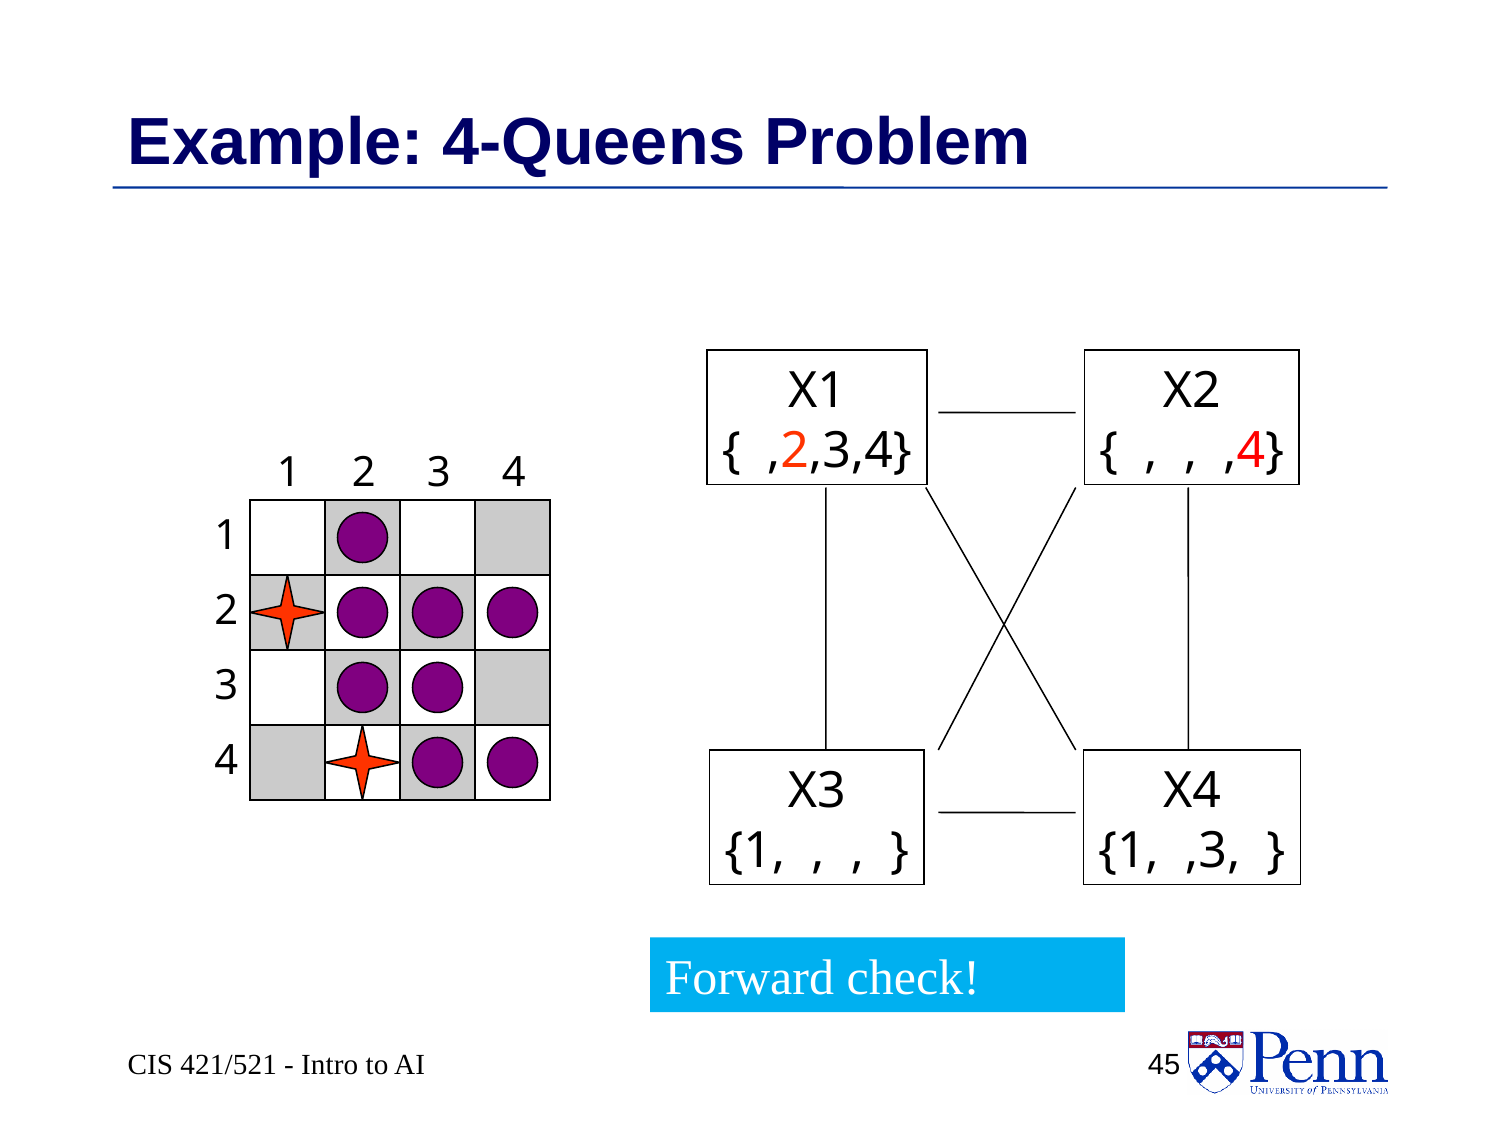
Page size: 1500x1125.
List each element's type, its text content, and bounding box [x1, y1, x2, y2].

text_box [337, 512, 538, 788]
slide_number 45 [1074, 1024, 1388, 1101]
text_box Forward check! [650, 937, 1125, 1013]
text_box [199, 437, 551, 801]
slide_number CIS 421/521 - Intro to AI [112, 1024, 501, 1101]
title Example: 4-Queens Problem [112, 99, 1388, 176]
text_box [693, 349, 1316, 888]
